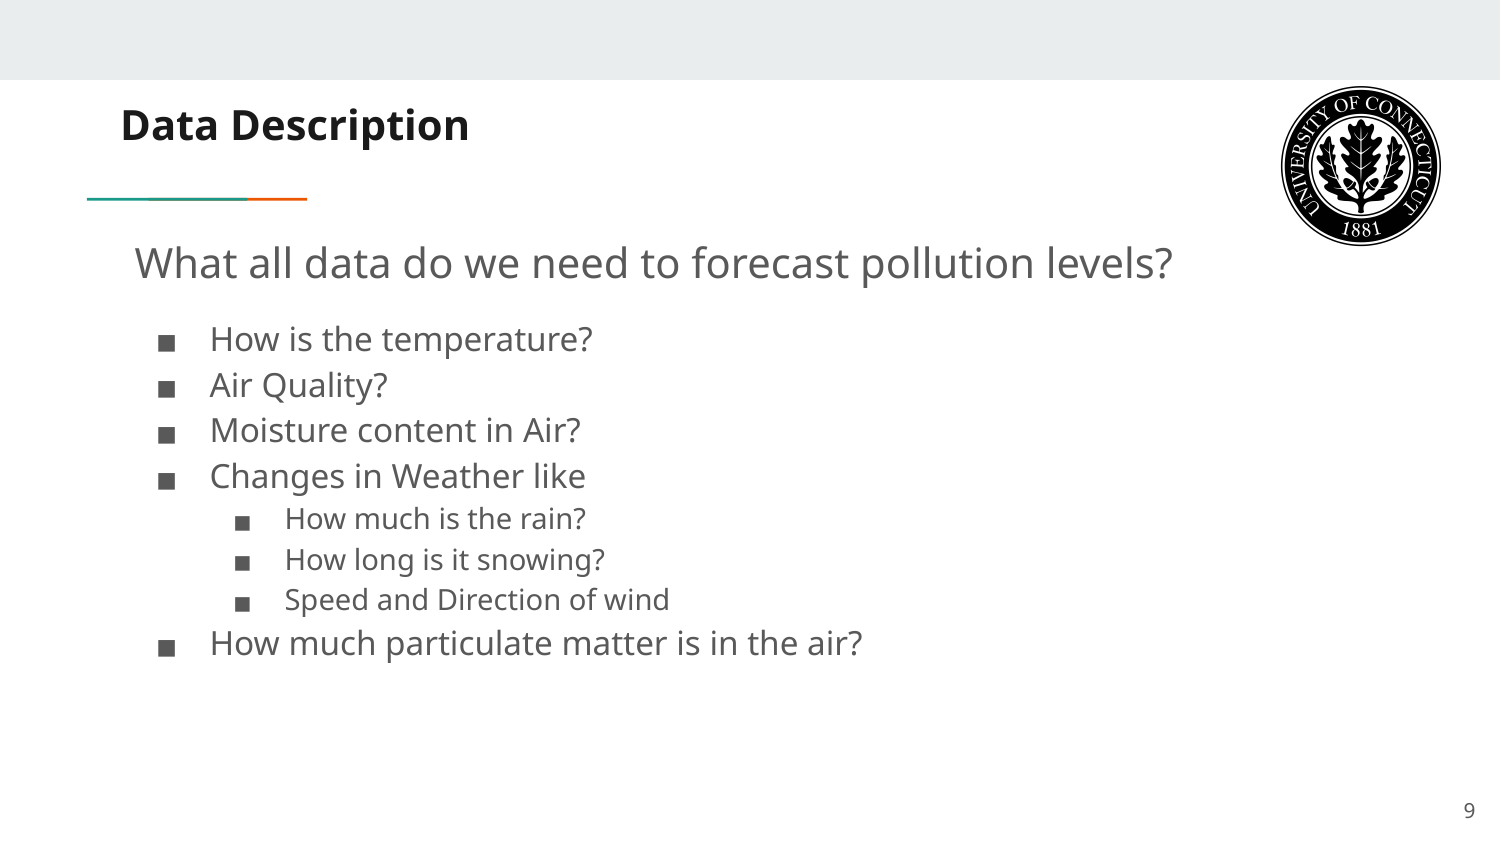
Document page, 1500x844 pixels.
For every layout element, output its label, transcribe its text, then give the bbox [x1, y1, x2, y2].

title Data Description [105, 76, 1367, 165]
list What all data do we need to forecast pollution levels? How is the temperature? Air Quality? Moisture content in Air? Changes in Weather like How much is the rain? How long is it snowing? Speed and Direction of wind How much particulate matter is in the air? [119, 214, 1381, 712]
slide_number ‹#› [1400, 779, 1491, 844]
picture [1273, 80, 1449, 254]
